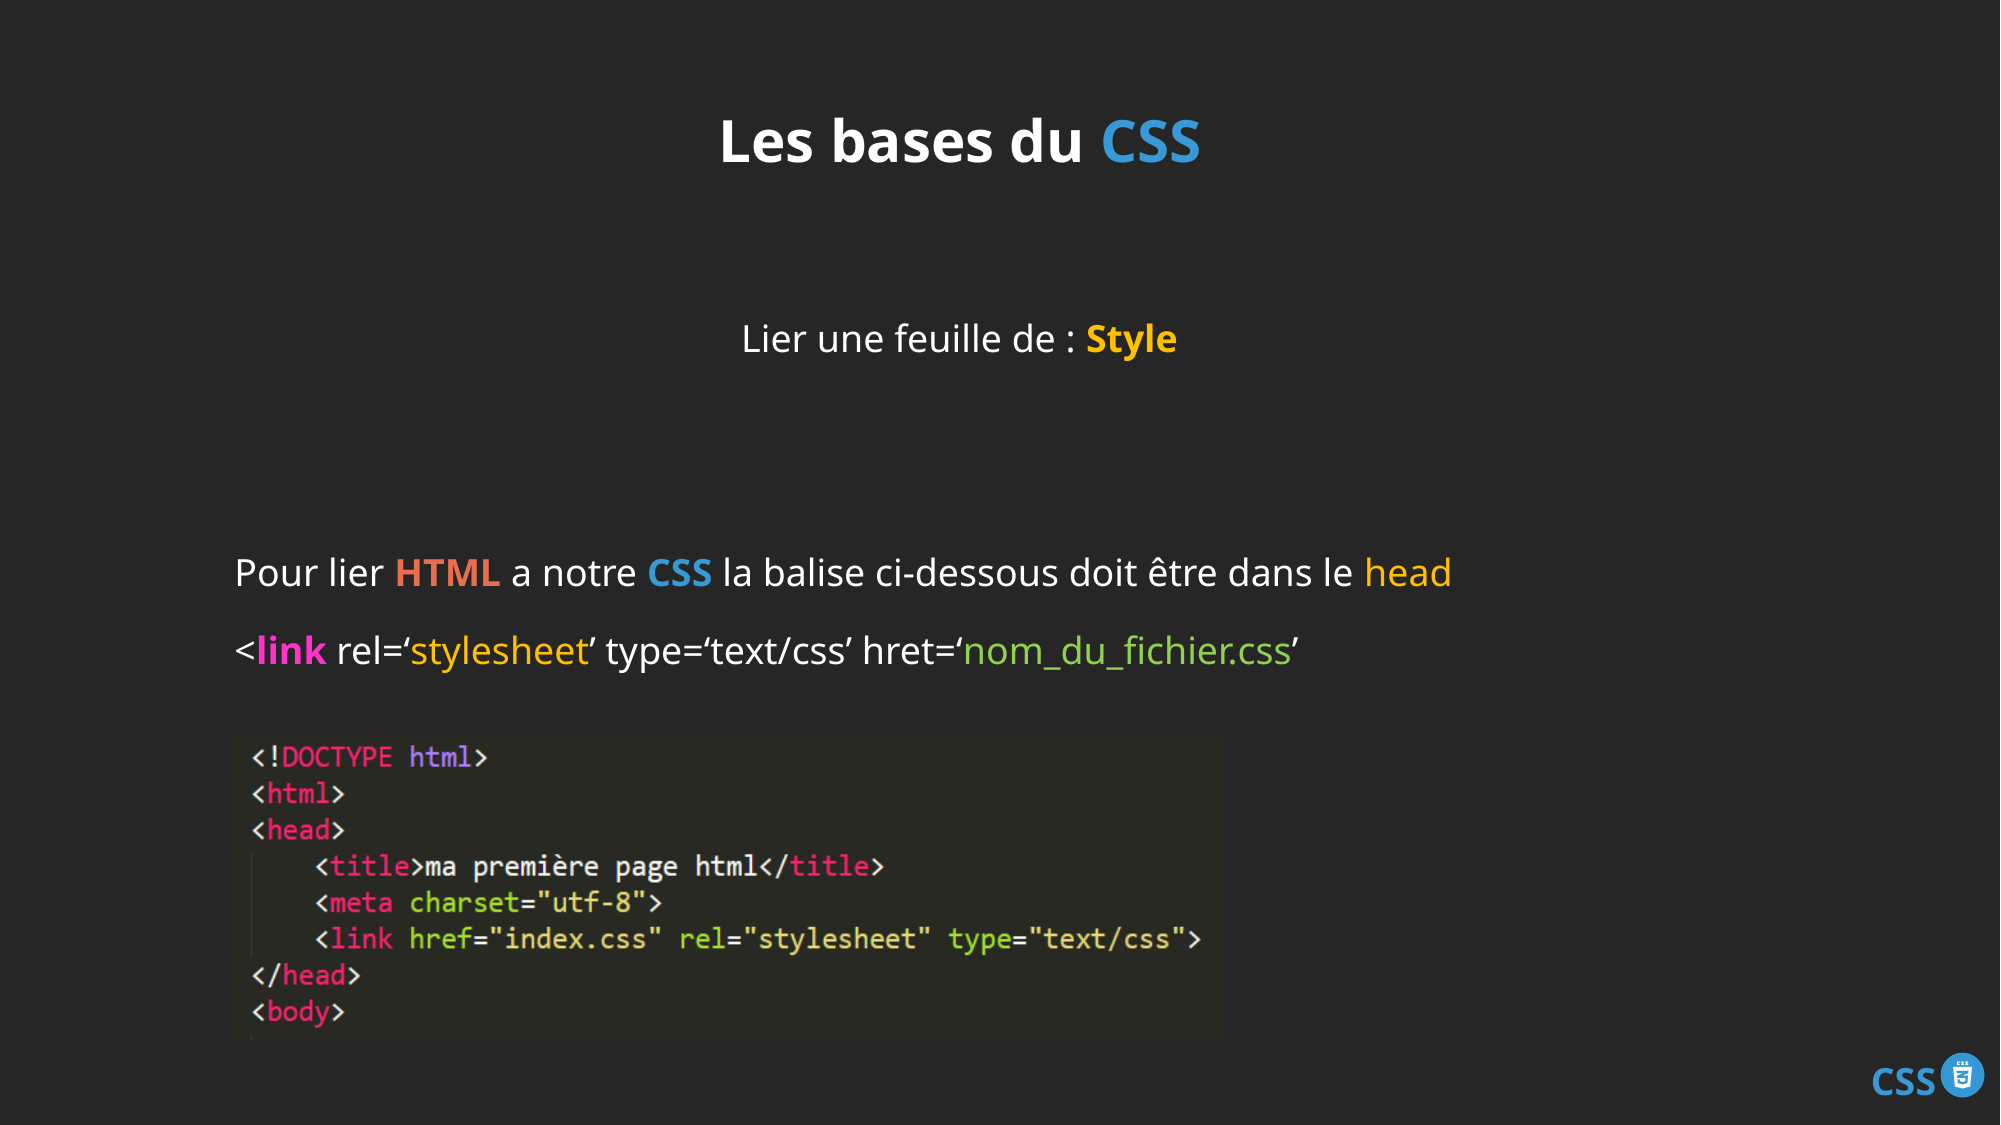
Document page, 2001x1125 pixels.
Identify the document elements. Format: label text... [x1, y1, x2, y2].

text_box Les bases du CSS [475, 96, 1460, 252]
text_box <link rel=‘stylesheet’ type=‘text/css’ hret=‘nom_du_fichier.css’ [219, 619, 1406, 680]
title CSS [1820, 1039, 1987, 1111]
text_box Pour lier HTML a notre CSS la balise ci-dessous doit être dans le head [219, 541, 1497, 602]
picture [1937, 1050, 1987, 1100]
picture [233, 735, 1224, 1040]
text_box Lier une feuille de : Style [726, 307, 1299, 368]
